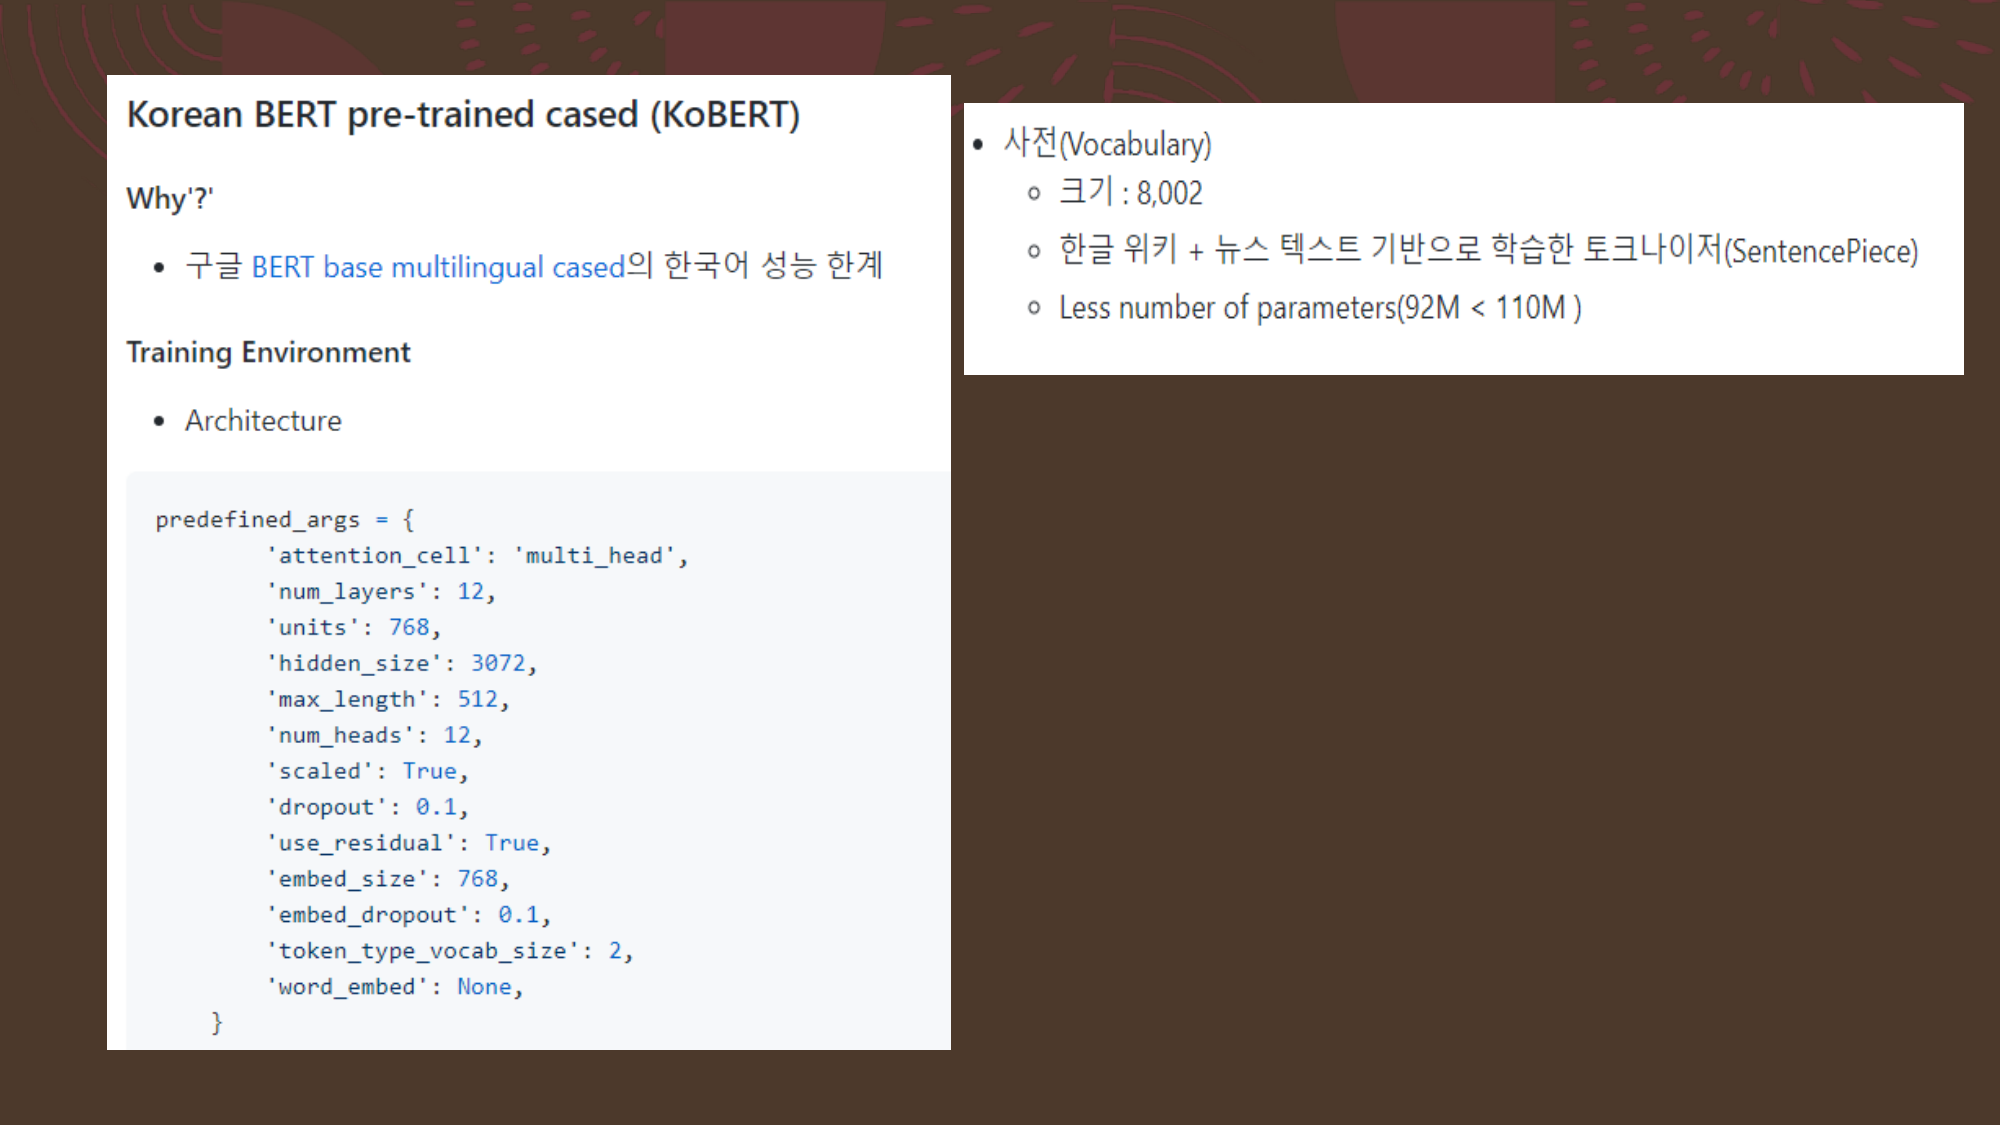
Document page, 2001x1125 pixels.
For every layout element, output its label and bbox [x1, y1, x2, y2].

picture [964, 103, 1964, 375]
picture [107, 75, 951, 1050]
